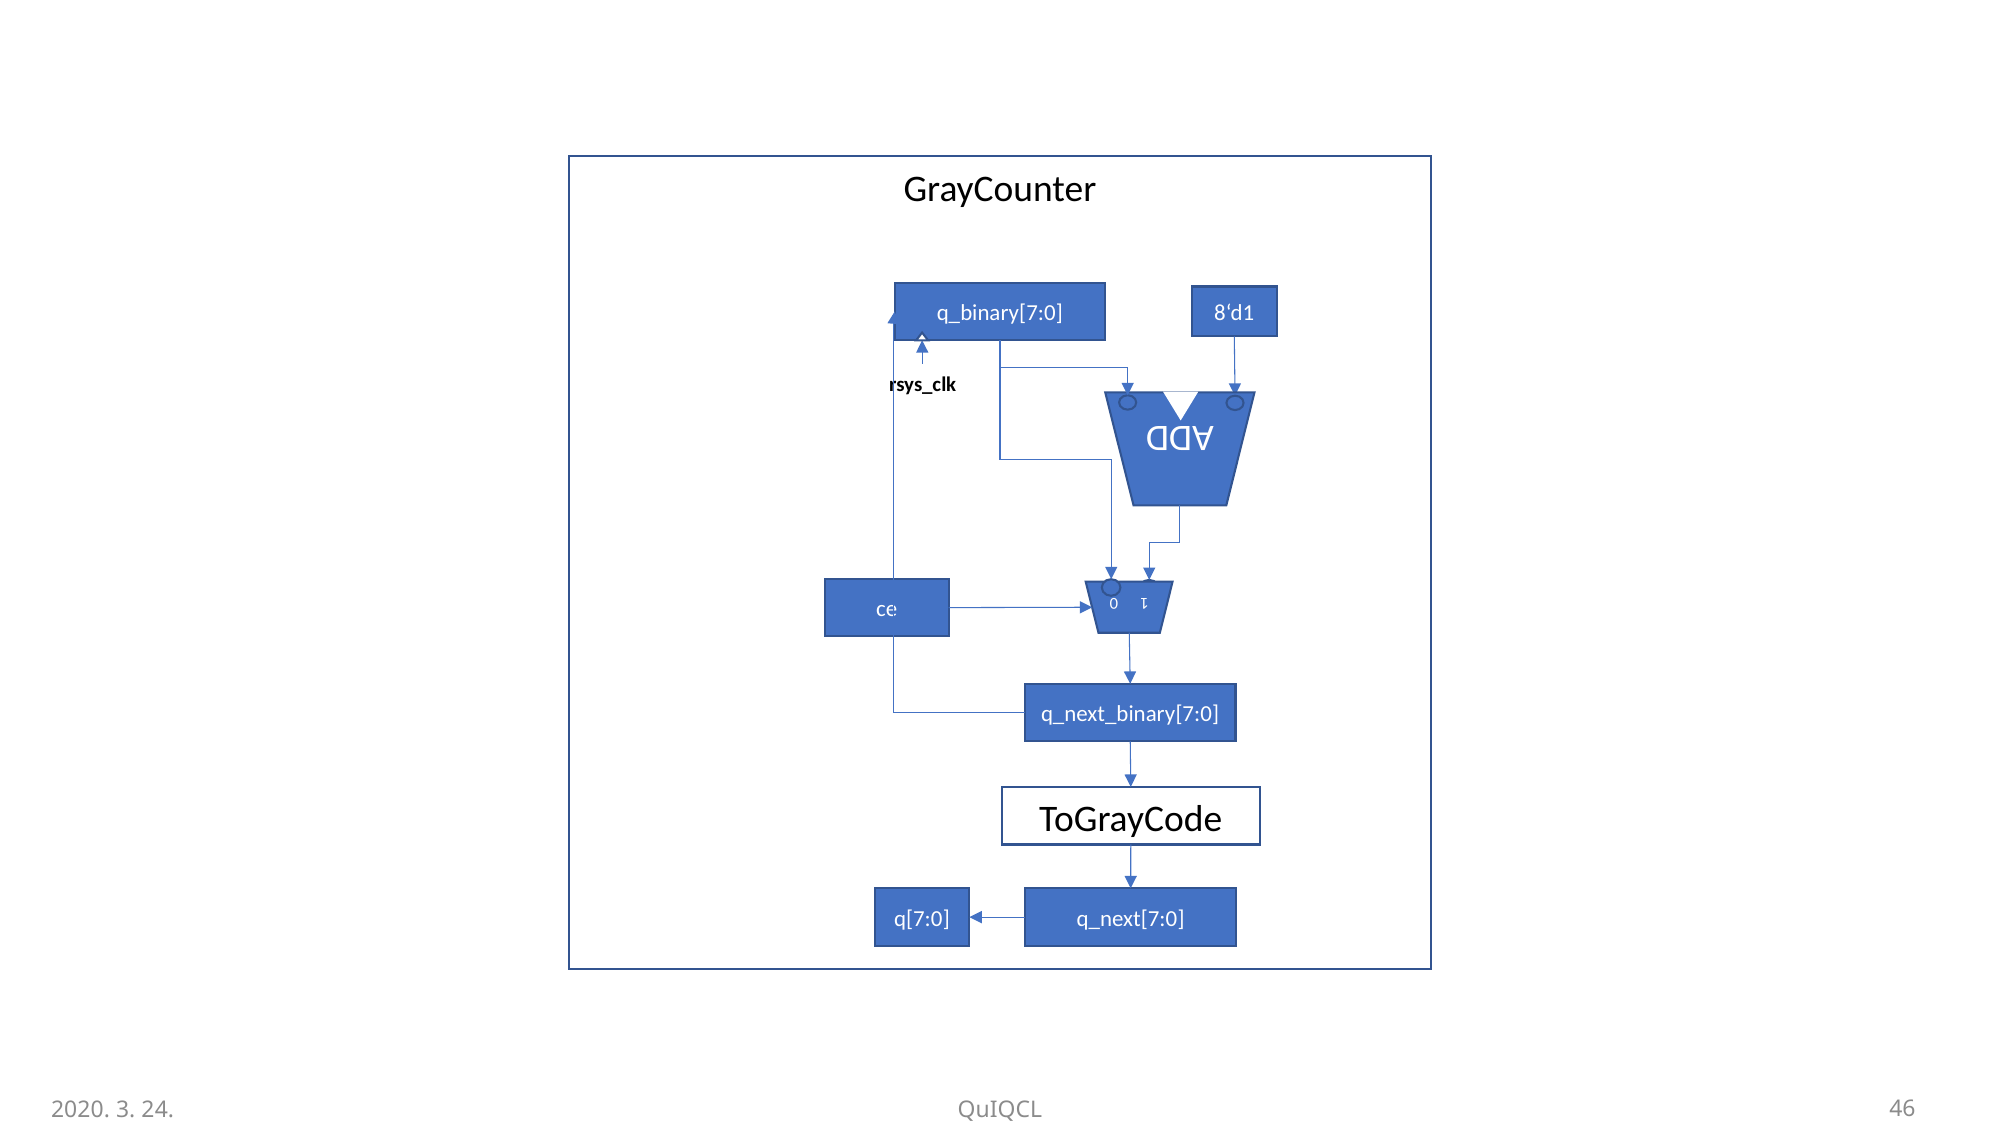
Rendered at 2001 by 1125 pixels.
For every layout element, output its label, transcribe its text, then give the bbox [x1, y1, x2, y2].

slide_number 47 [1480, 1078, 1931, 1125]
slide_number 2020. 3. 24. [36, 1078, 486, 1125]
footer QuIQCL [662, 1078, 1338, 1125]
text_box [568, 156, 1432, 969]
